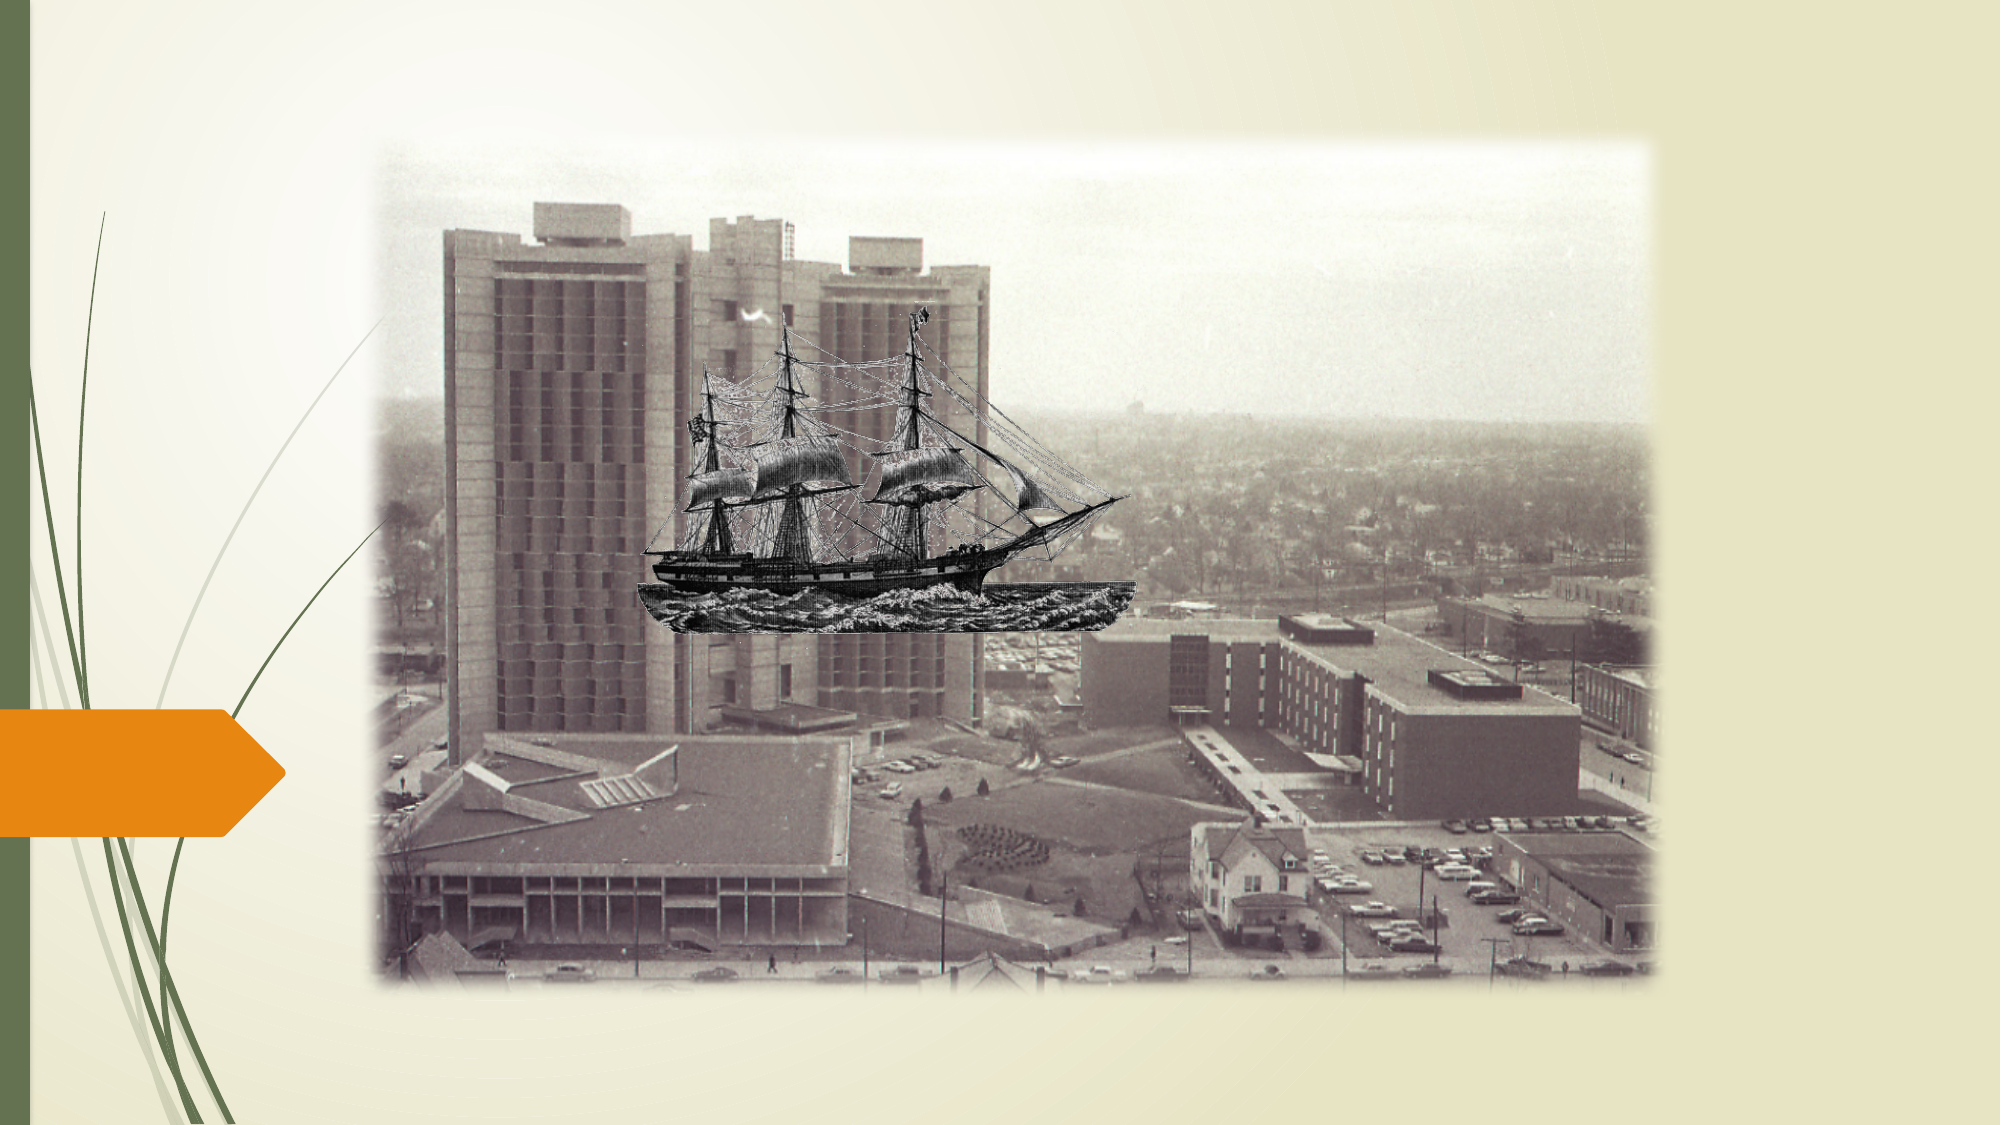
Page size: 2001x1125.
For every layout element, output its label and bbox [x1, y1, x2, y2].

picture [360, 124, 1669, 1001]
